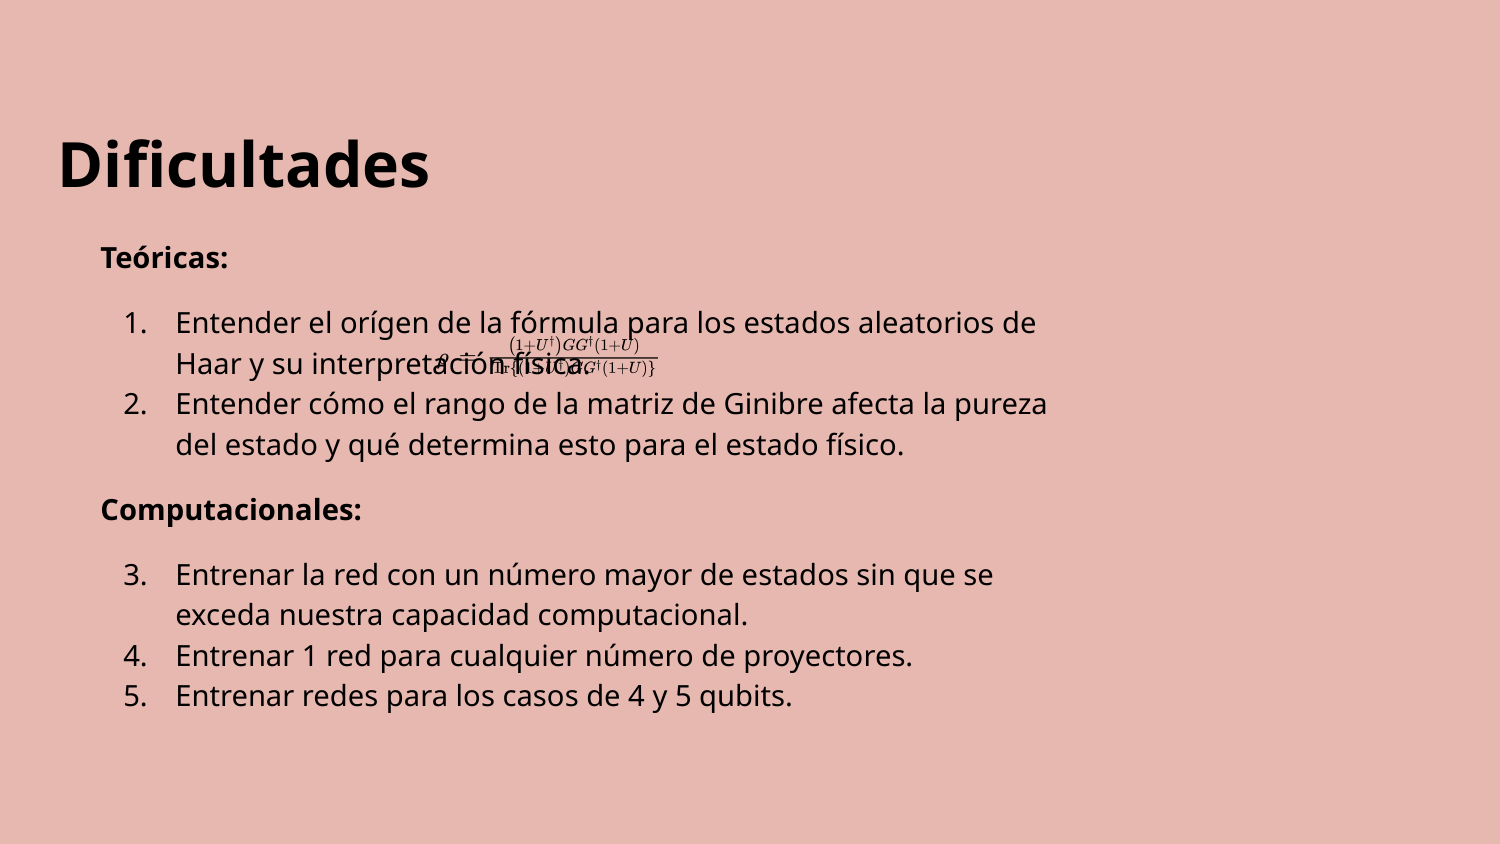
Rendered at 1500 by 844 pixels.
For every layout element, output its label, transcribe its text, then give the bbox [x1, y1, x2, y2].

text_box Dificultades [42, 102, 1185, 215]
picture [436, 335, 658, 377]
list Teóricas: Entender el orígen de la fórmula para los estados aleatorios de Haar y su interpretación física. Entender cómo el rango de la matriz de Ginibre afecta la pureza del estado y qué determina esto para el estado físico. Computacionales: Entrenar la red con un número mayor de estados sin que se exceda nuestra capacidad computacional. Entrenar 1 red para cualquier número de proyectores. Entrenar redes para los casos de 4 y 5 qubits. [85, 219, 1070, 741]
